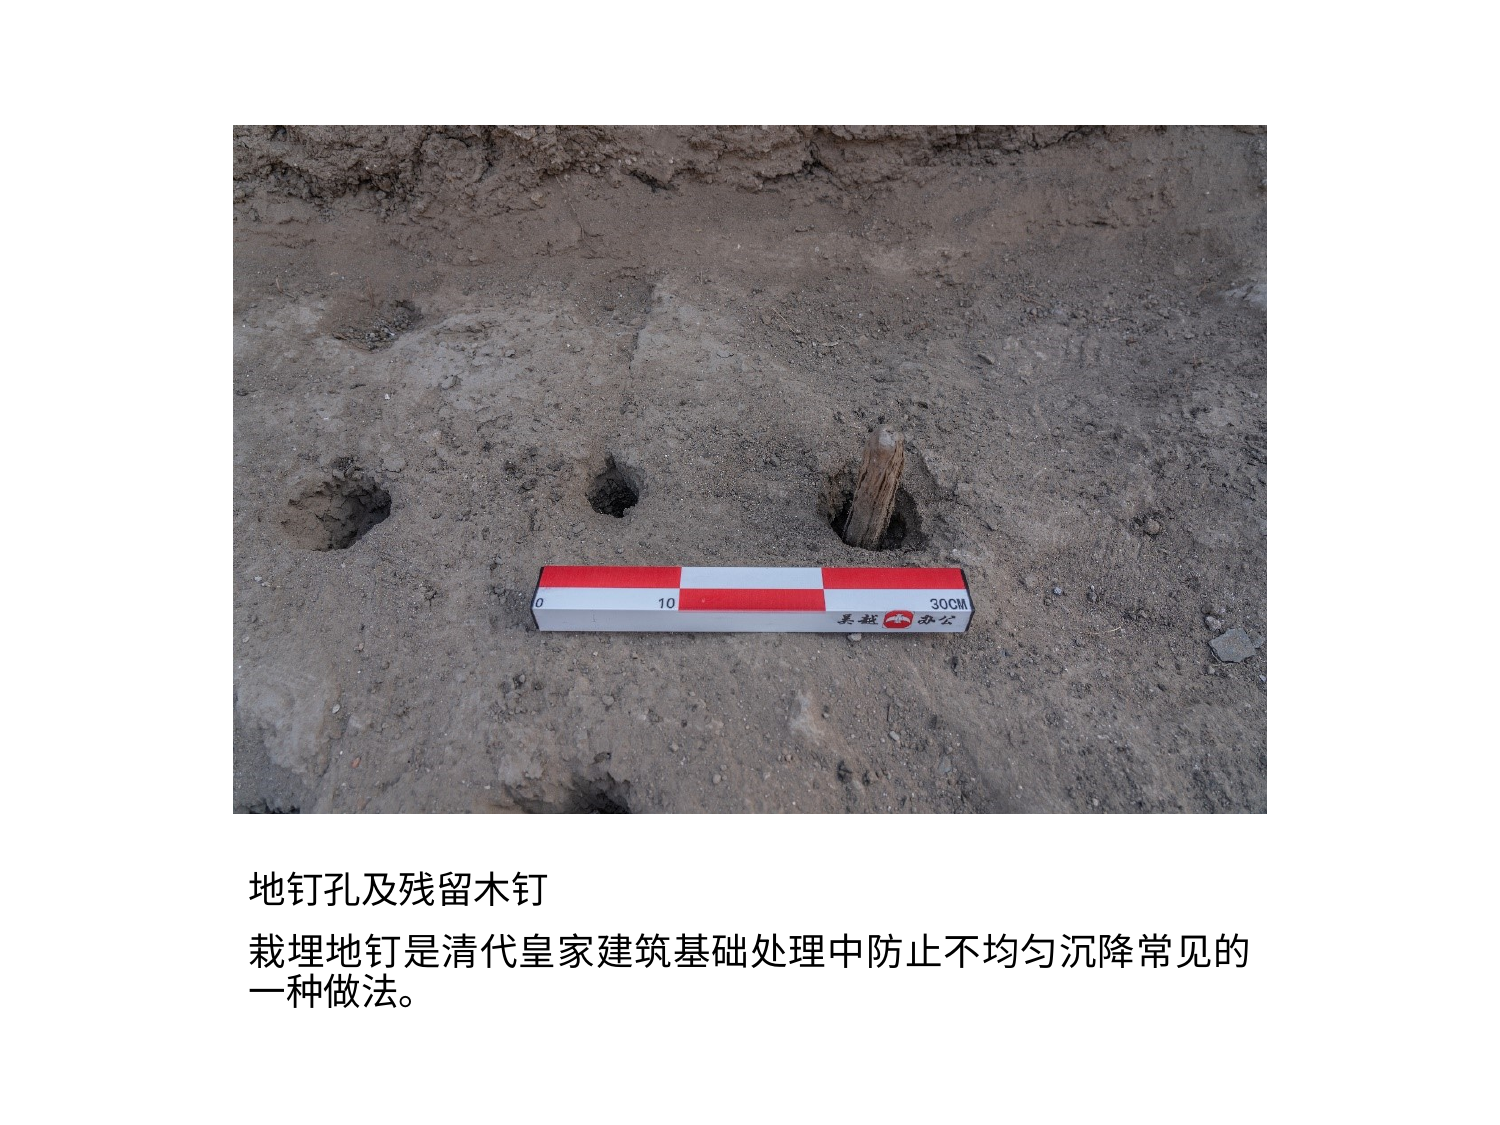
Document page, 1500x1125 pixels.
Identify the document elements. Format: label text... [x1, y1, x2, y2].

picture [233, 125, 1267, 814]
subtitle 地钉孔及残留木钉 栽埋地钉是清代皇家建筑基础处理中防止不均匀沉降常见的一种做法。 [233, 863, 1267, 1049]
